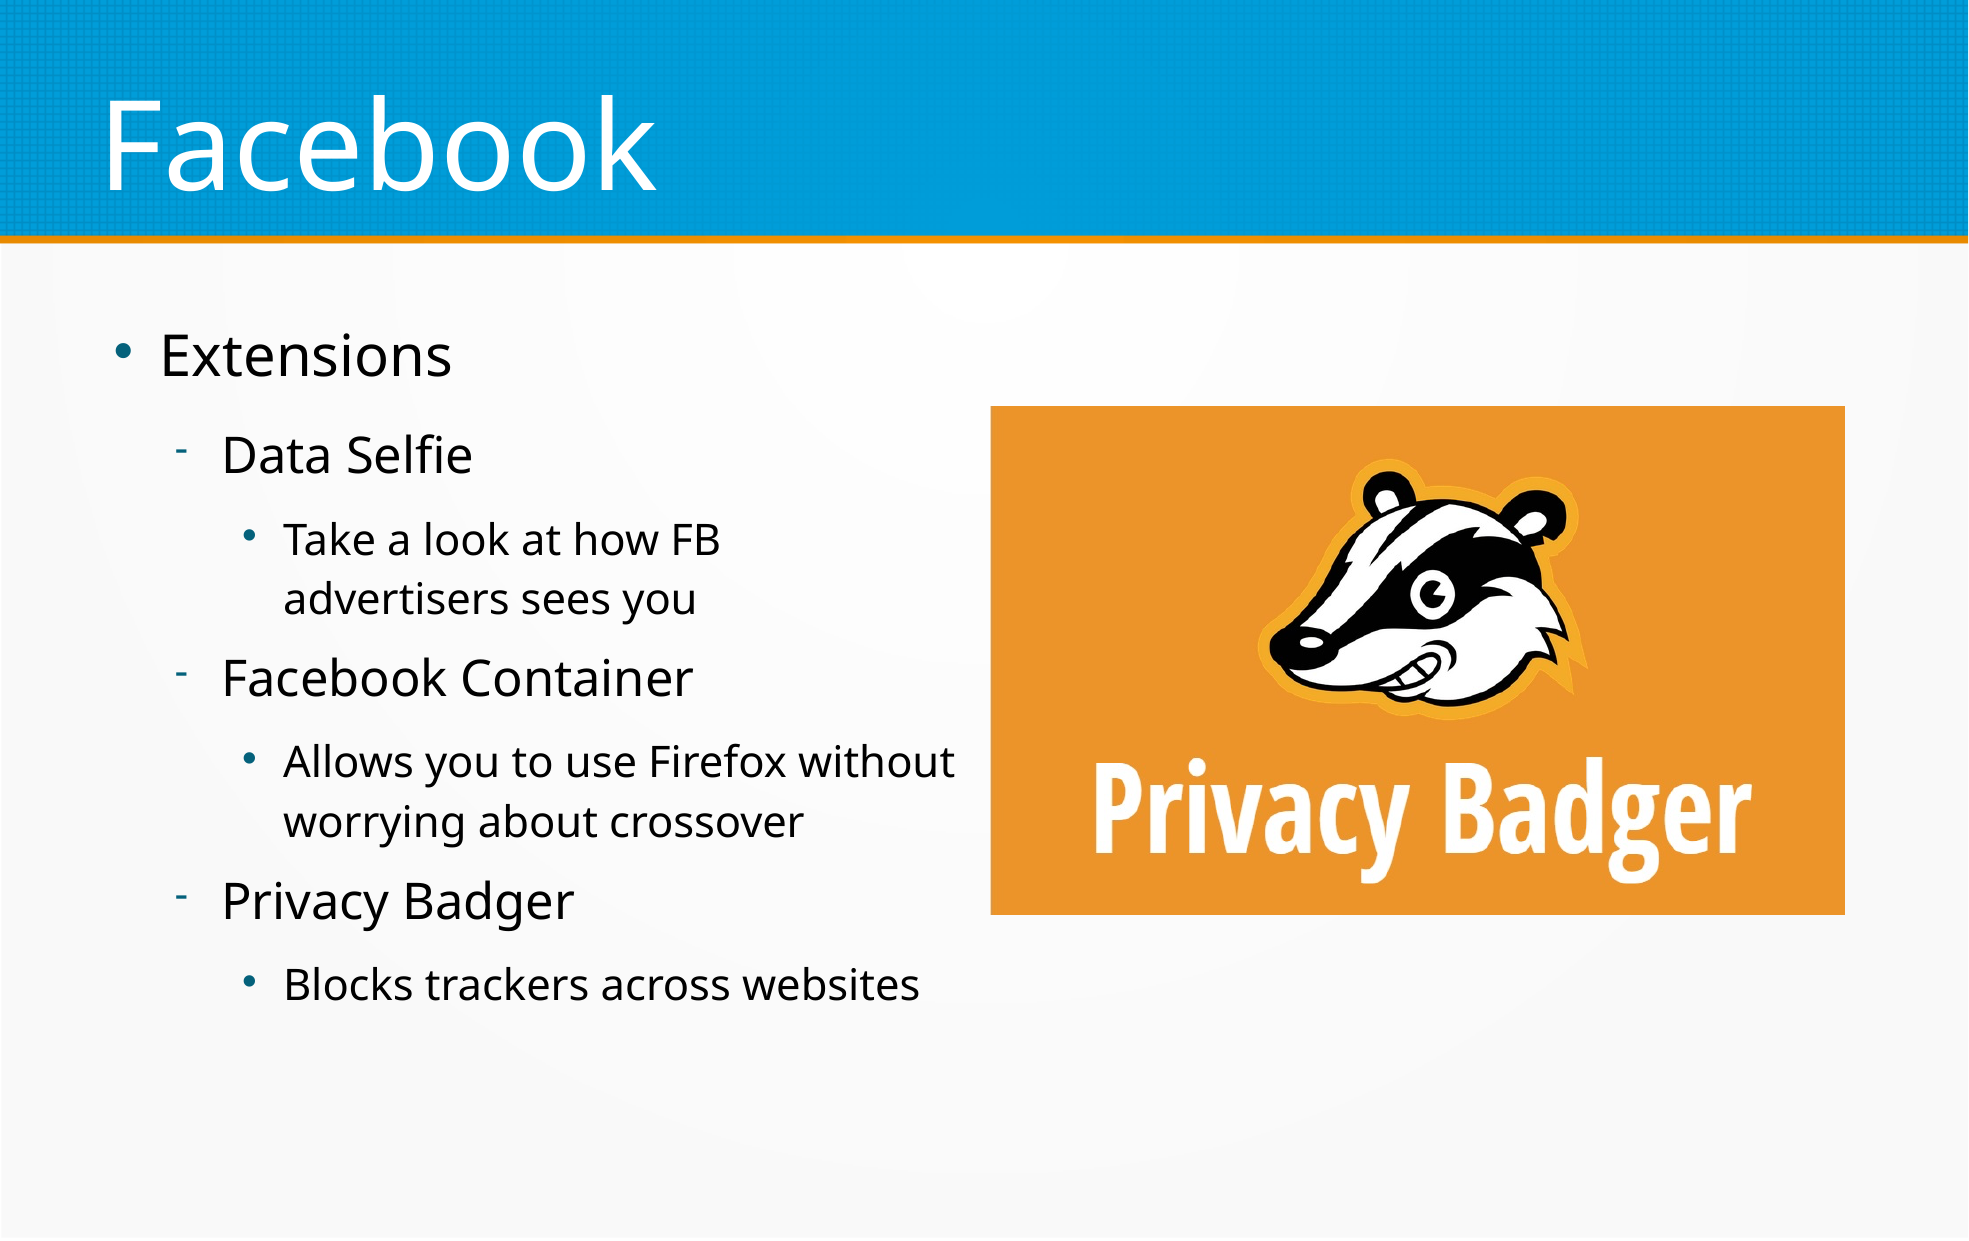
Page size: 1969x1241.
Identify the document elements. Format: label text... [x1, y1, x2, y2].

picture [0, 236, 1969, 1241]
text_box Facebook [98, 19, 1870, 227]
text_box Extensions Data Selfie Take a look at how FB advertisers sees you Facebook Container Allows you to use Firefox without worrying about crossover Privacy Badger Blocks trackers across websites [98, 314, 958, 1080]
text_box [1000, 314, 1861, 1080]
